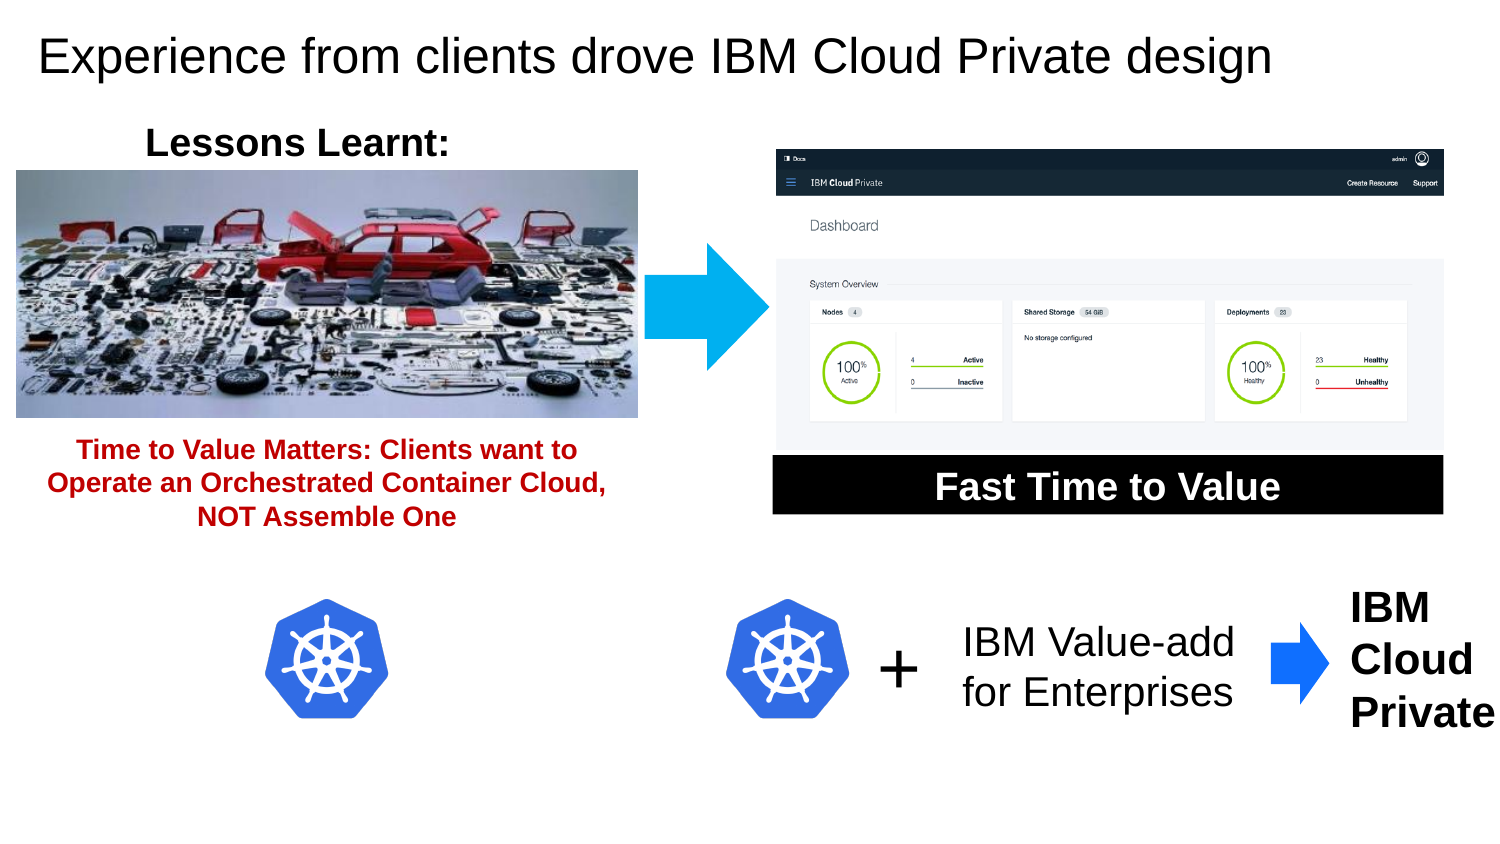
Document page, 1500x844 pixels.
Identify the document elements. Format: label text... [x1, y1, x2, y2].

title Experience from clients drove IBM Cloud Private design [37, 33, 1376, 96]
text_box Lessons Learnt: [130, 110, 467, 169]
text_box [1270, 622, 1330, 705]
picture [722, 592, 853, 724]
text_box + [862, 612, 937, 717]
text_box IBM Cloud Private [1335, 571, 1500, 744]
text_box Fast Time to Value [772, 455, 1444, 515]
text_box IBM Value-add for Enterprises [947, 607, 1271, 722]
text_box [644, 242, 770, 371]
picture [15, 170, 639, 418]
picture [775, 149, 1444, 450]
picture [261, 592, 393, 724]
text_box Time to Value Matters: Clients want to Operate an Orchestrated Container Cloud, NOT Assemble One [12, 423, 642, 540]
